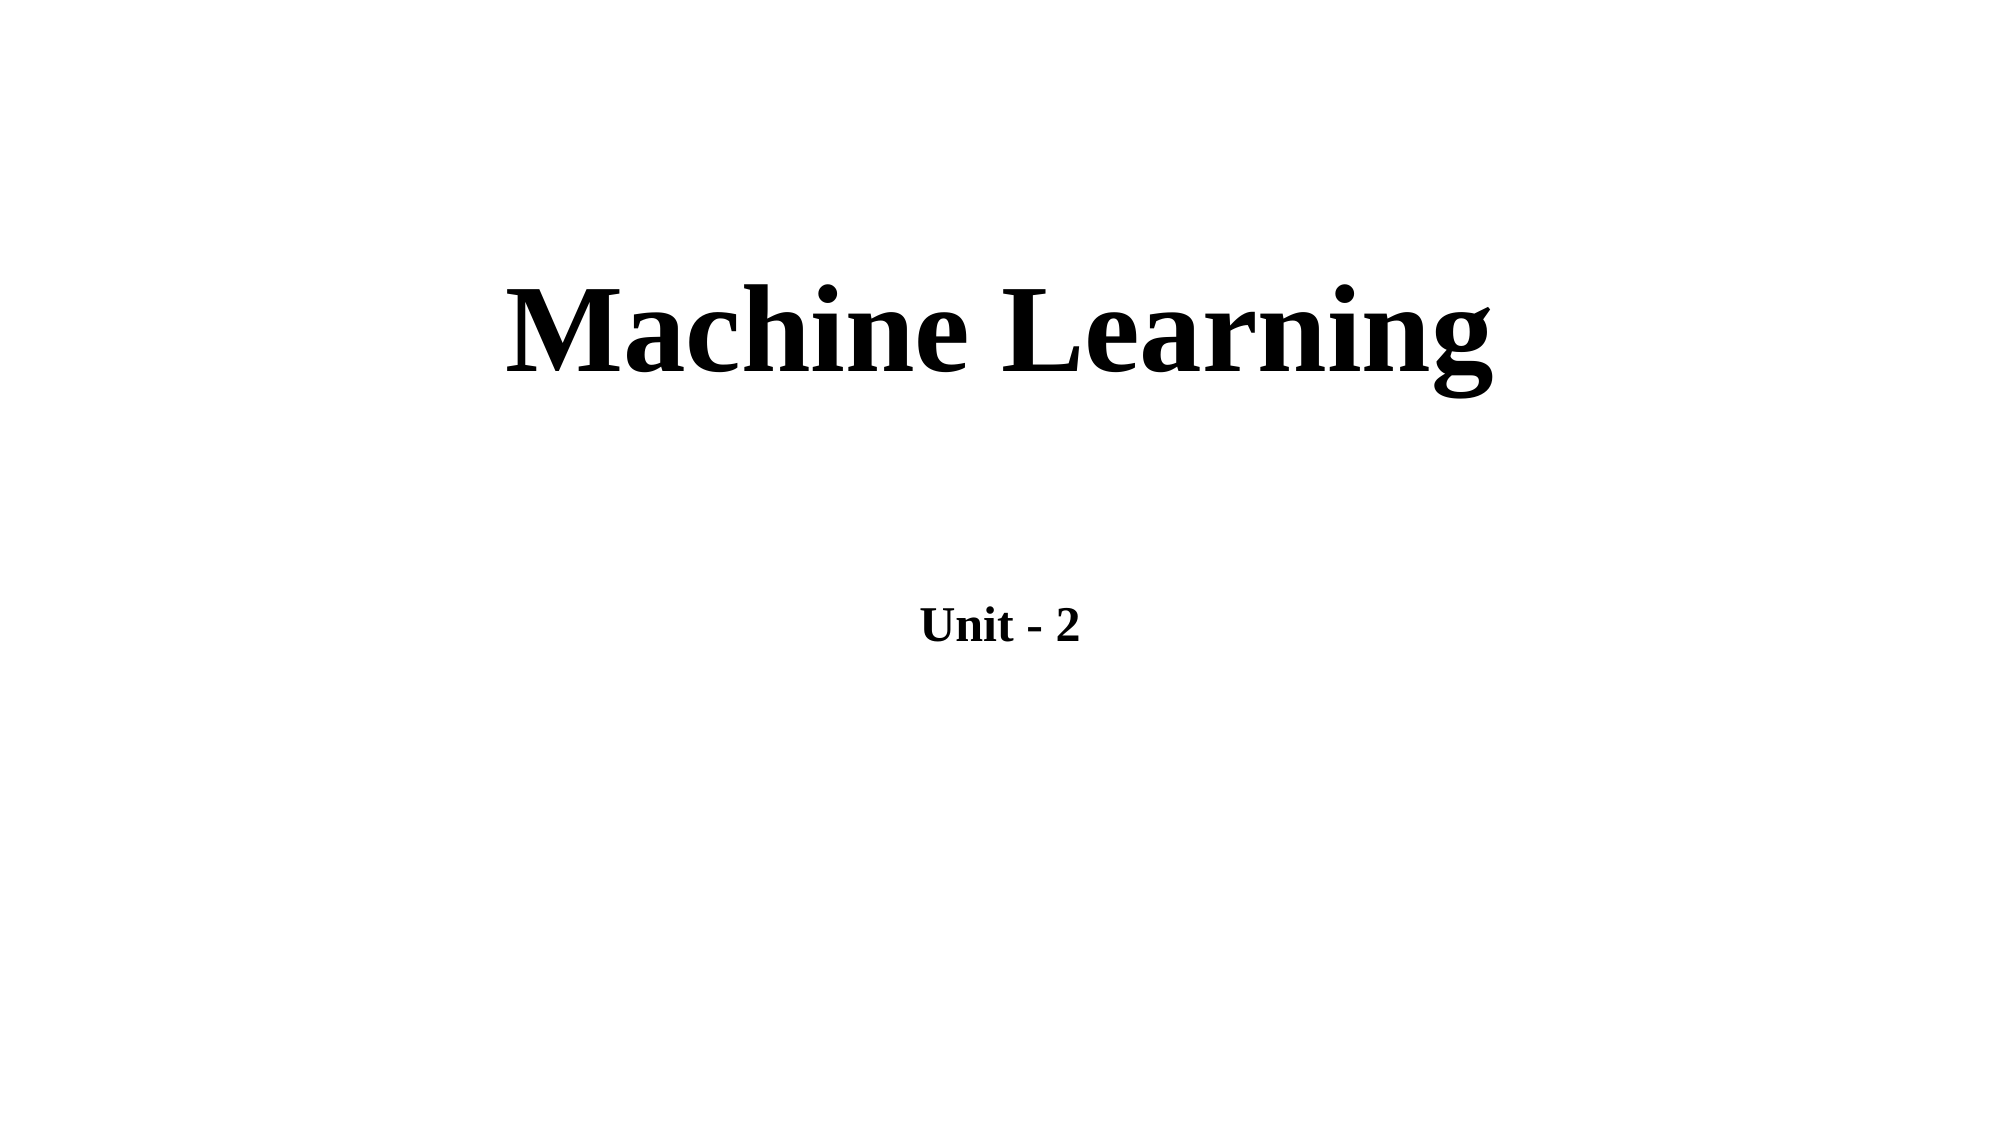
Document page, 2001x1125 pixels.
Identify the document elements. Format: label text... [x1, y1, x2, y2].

subtitle Unit - 2 [249, 590, 1750, 863]
title Machine Learning [249, 110, 1750, 407]
